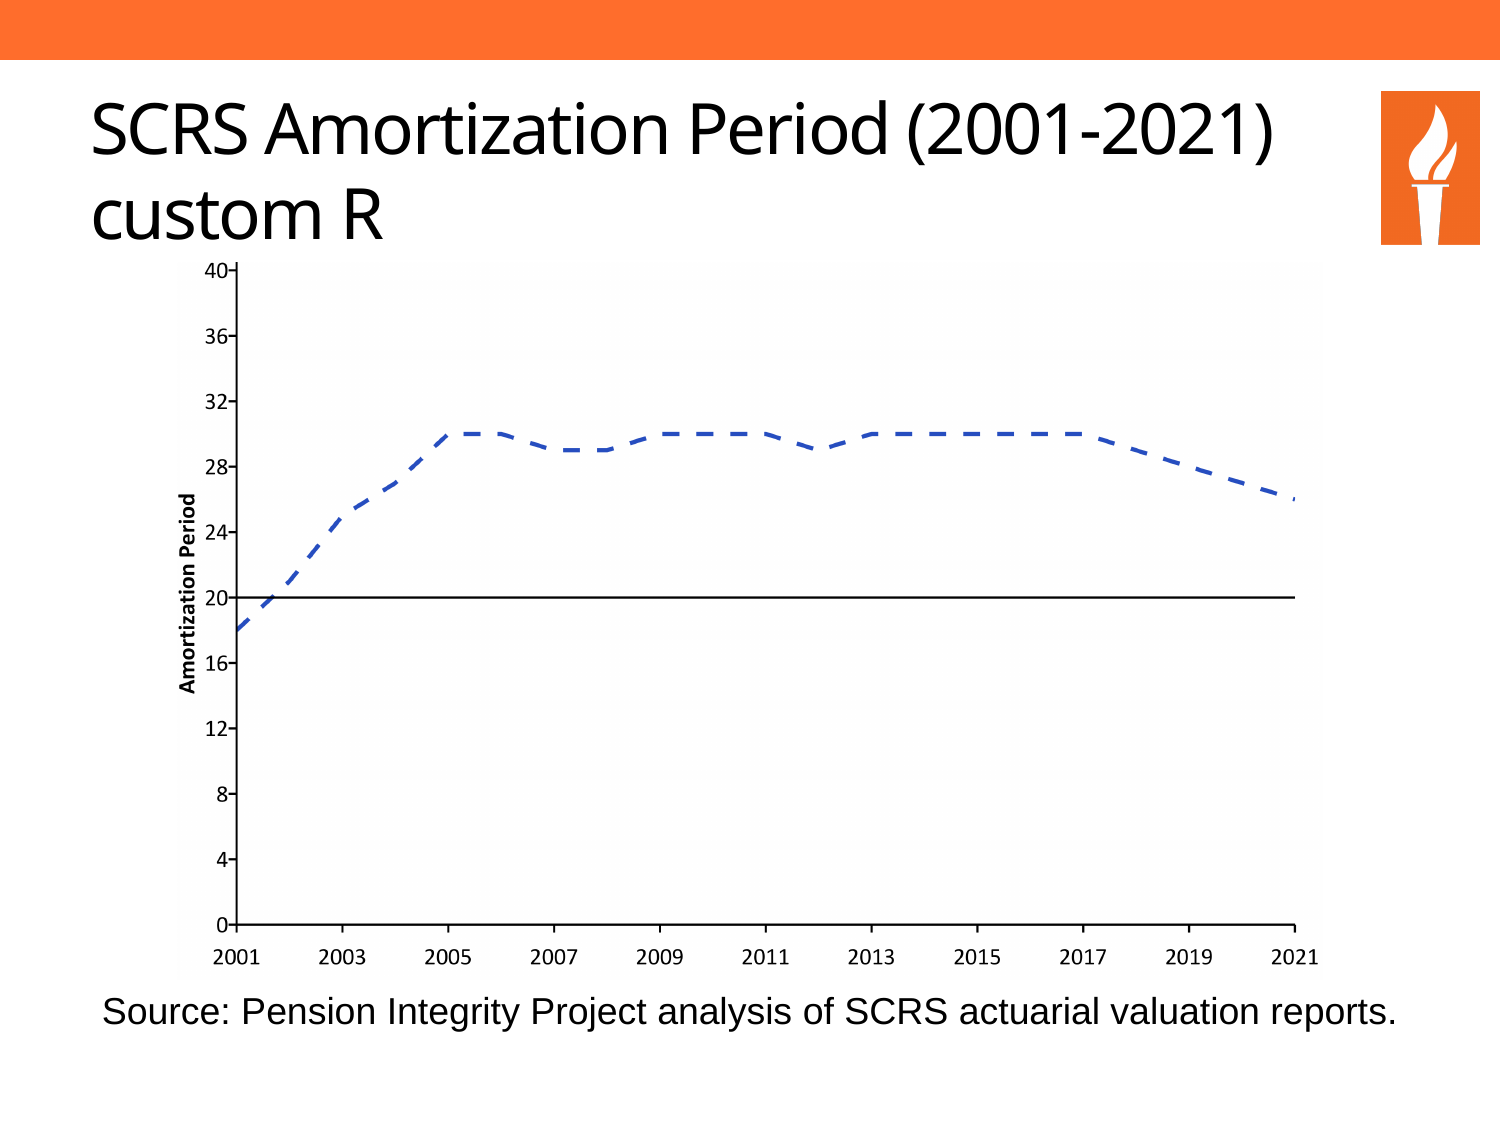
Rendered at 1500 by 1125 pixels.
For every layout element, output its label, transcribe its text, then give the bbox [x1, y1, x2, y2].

picture [1381, 91, 1480, 245]
picture [176, 262, 1324, 980]
text_box Source: Pension Integrity Project analysis of SCRS actuarial valuation reports. [74, 979, 1425, 1063]
title SCRS Amortization Period (2001-2021) custom R [75, 87, 1366, 250]
